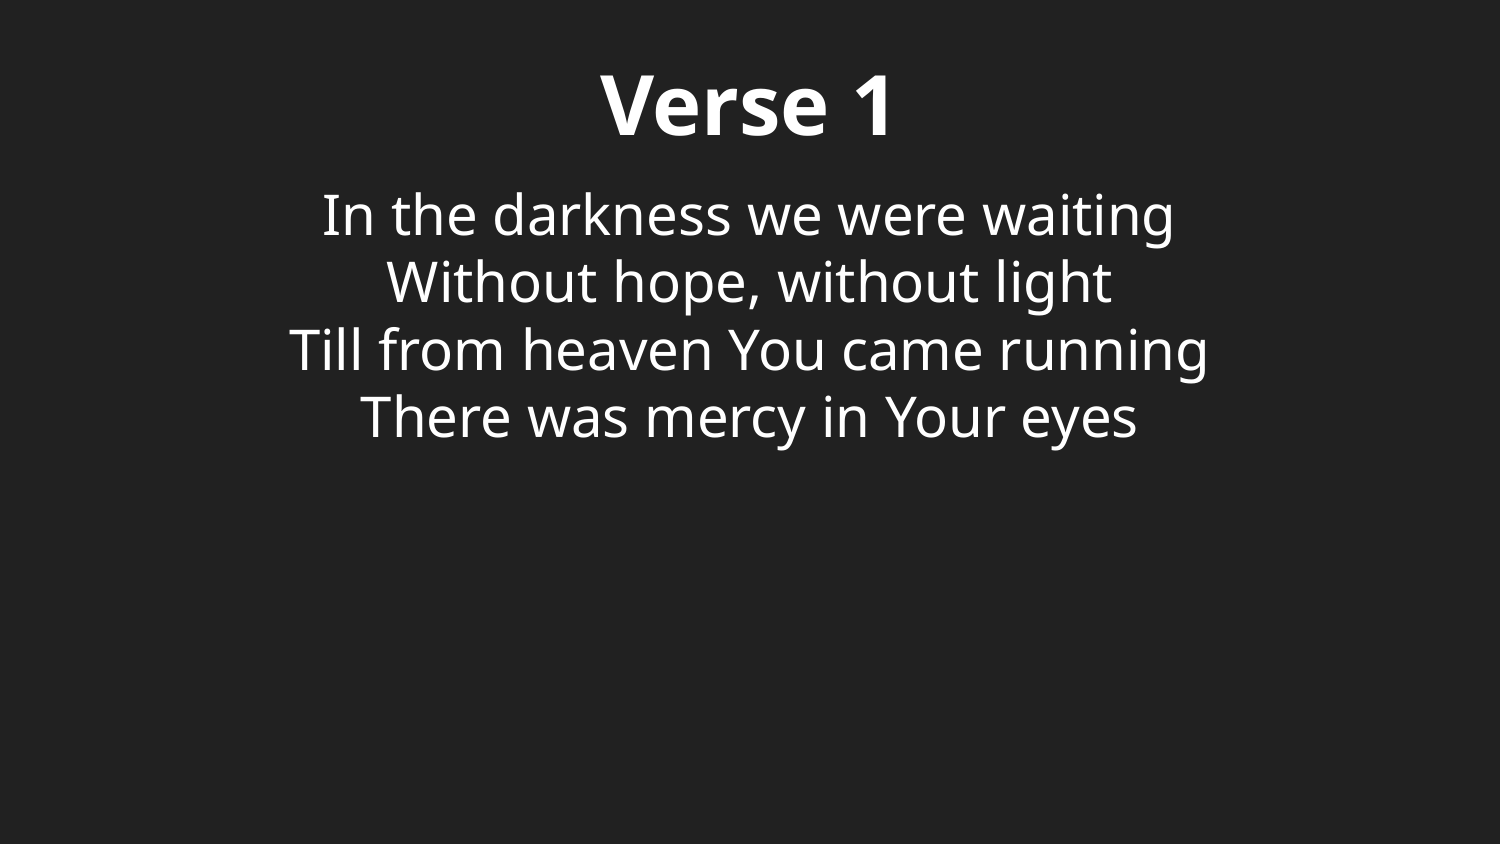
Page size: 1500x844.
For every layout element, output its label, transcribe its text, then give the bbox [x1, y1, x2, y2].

text_box In the darkness we were waiting Without hope, without light Till from heaven You came running There was mercy in Your eyes [74, 171, 1425, 524]
text_box Verse 1 [74, 45, 1425, 160]
